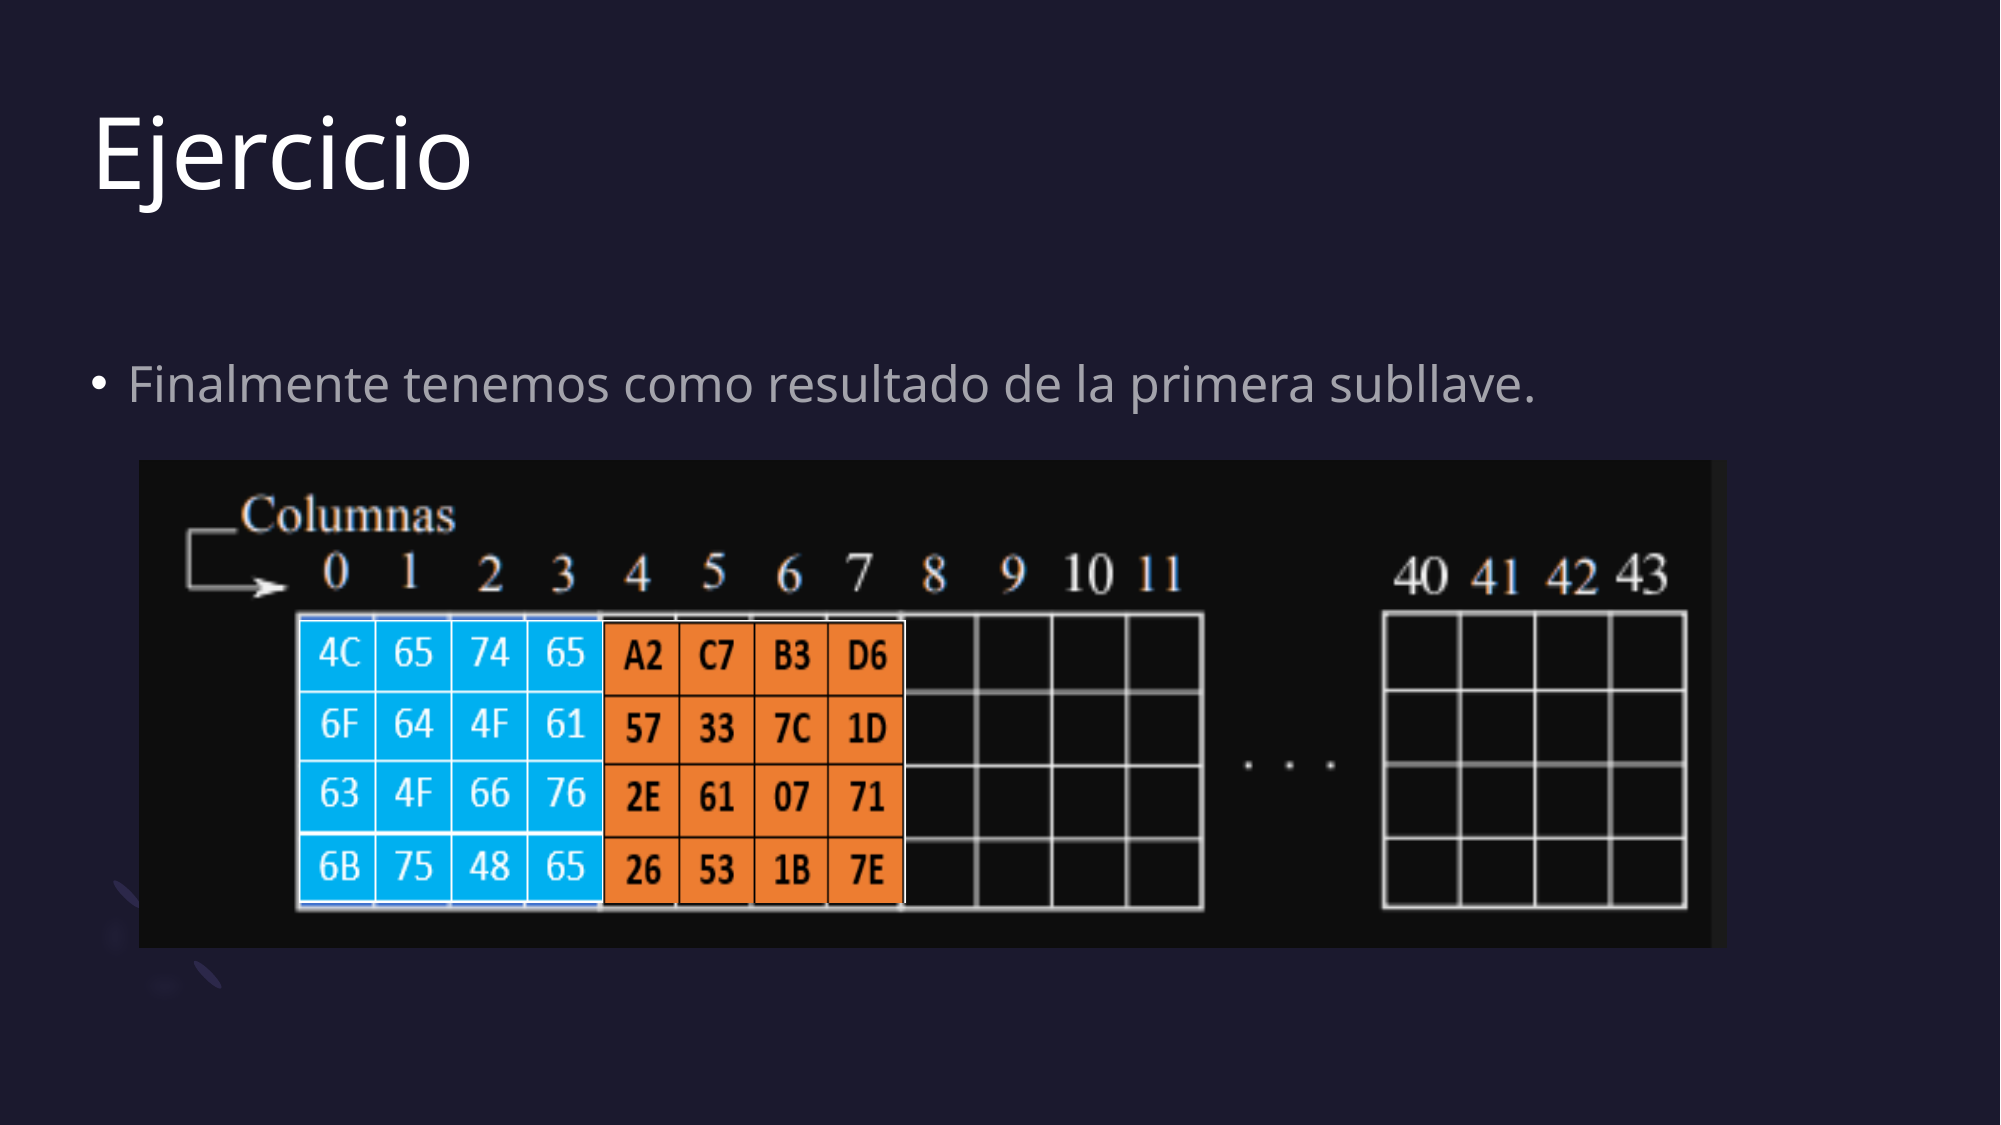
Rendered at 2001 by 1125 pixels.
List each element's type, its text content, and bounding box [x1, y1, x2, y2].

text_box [139, 460, 1727, 948]
list Finalmente tenemos como resultado de la primera subllave. [90, 346, 1910, 1000]
title Ejercicio [90, 90, 1910, 309]
